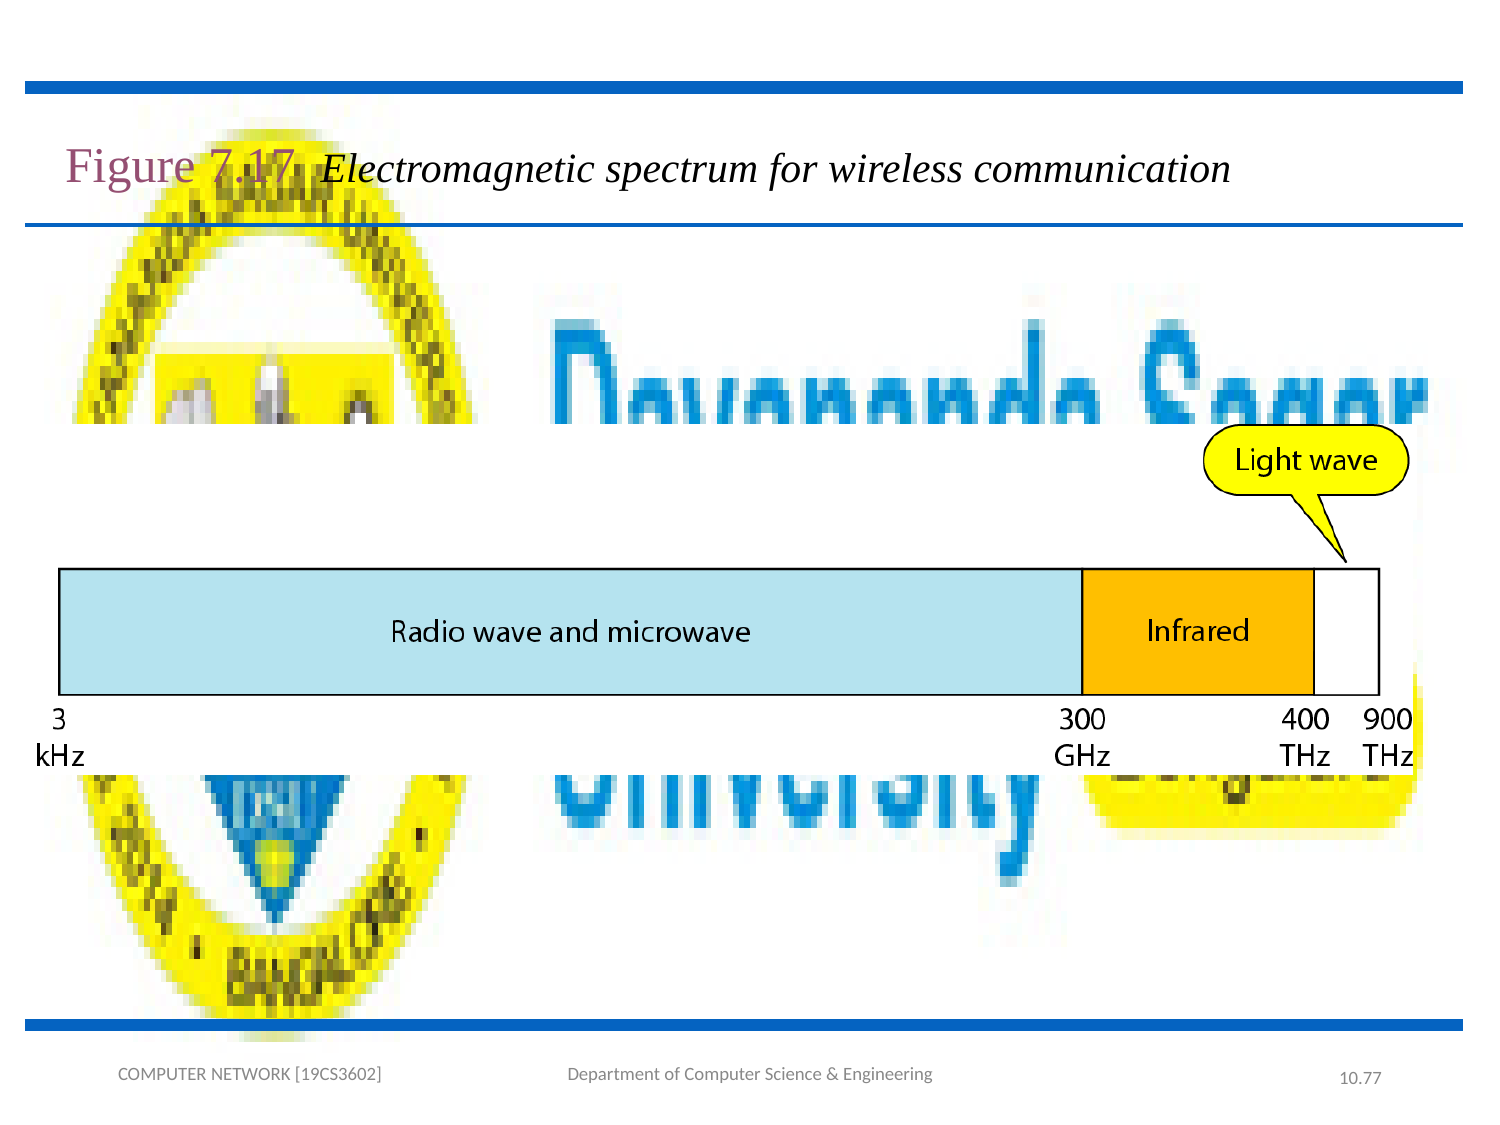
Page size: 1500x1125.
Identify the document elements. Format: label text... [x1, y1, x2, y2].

slide_number 10.‹#› [1059, 1042, 1397, 1103]
picture [0, 0, 1500, 1125]
slide_number COMPUTER NETWORK [19CS3602] [103, 1042, 441, 1103]
text_box Figure 7.17 Electromagnetic spectrum for wireless communication [49, 124, 1285, 200]
footer Department of Computer Science & Engineering [496, 1042, 1004, 1103]
